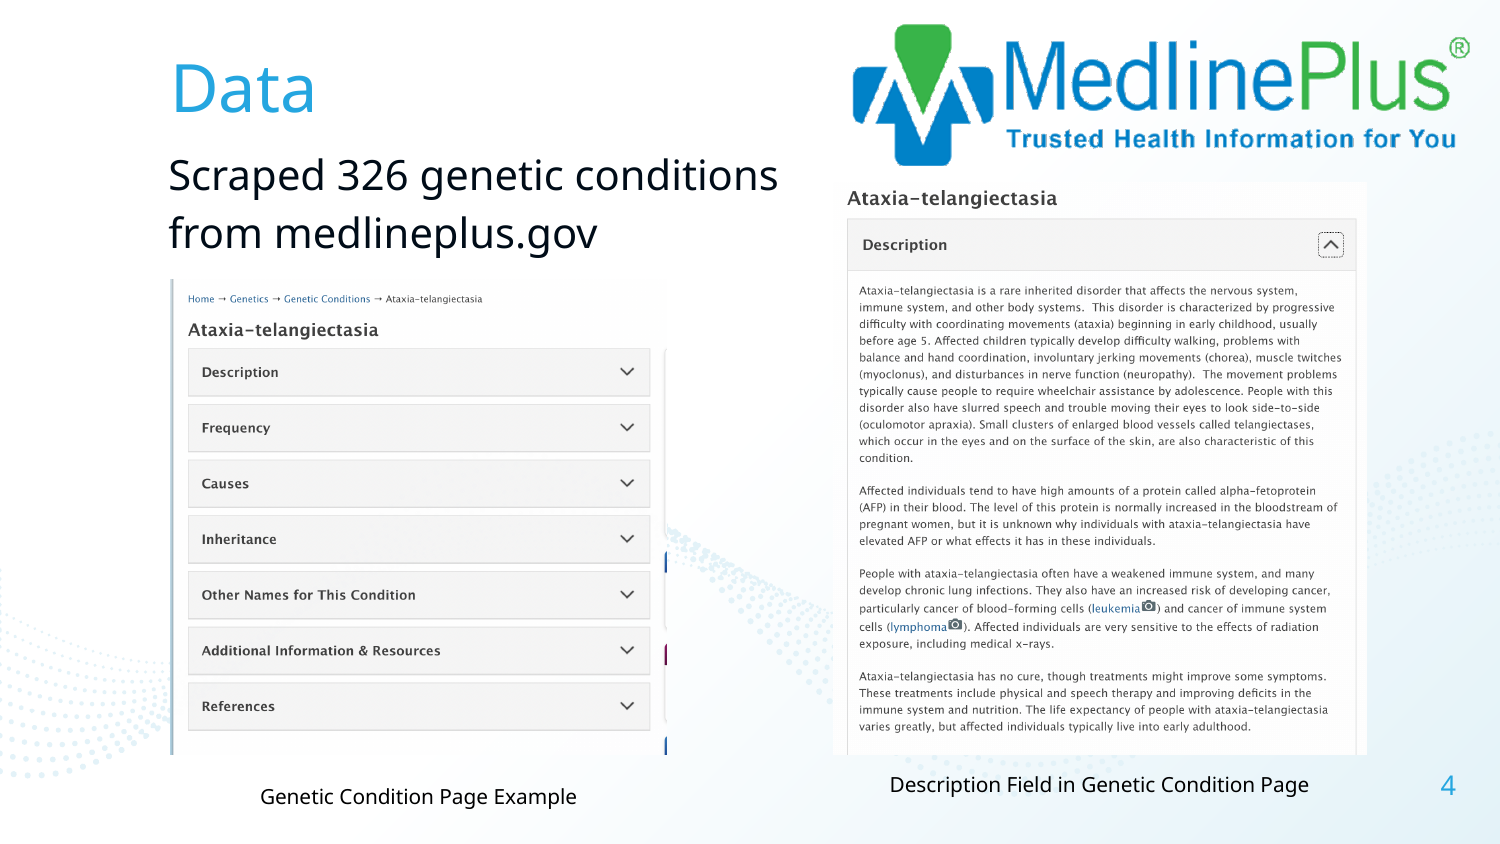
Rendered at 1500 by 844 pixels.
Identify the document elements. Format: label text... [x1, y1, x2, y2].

text_box Genetic Condition Page Example [174, 771, 663, 822]
slide_number ‹#› [1366, 754, 1457, 819]
picture [832, 182, 1367, 755]
picture [169, 278, 668, 755]
text_box Description Field in Genetic Condition Page [855, 763, 1344, 809]
title Data [170, 62, 846, 128]
picture [851, 23, 1470, 166]
list Scraped 326 genetic conditions from medlineplus.gov [168, 141, 883, 639]
